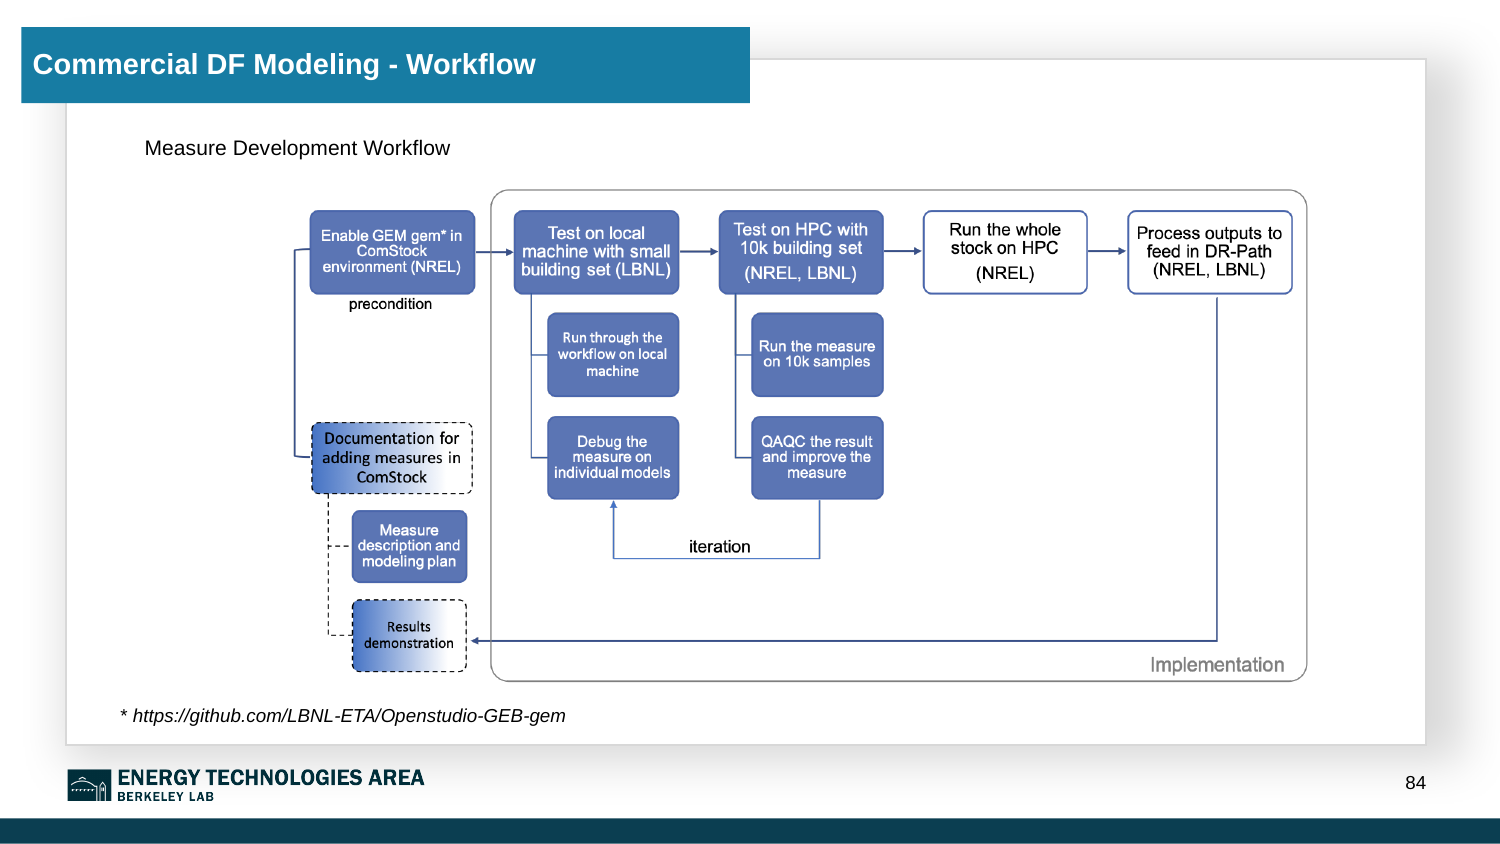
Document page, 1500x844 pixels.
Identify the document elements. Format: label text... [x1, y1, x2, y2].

text_box * https://github.com/LBNL-ETA/Openstudio-GEB-gem [109, 698, 978, 733]
title Commercial DF Modeling - Workflow [21, 27, 750, 104]
picture [133, 83, 1314, 687]
slide_number 84 [1347, 759, 1442, 805]
picture [51, 752, 441, 818]
